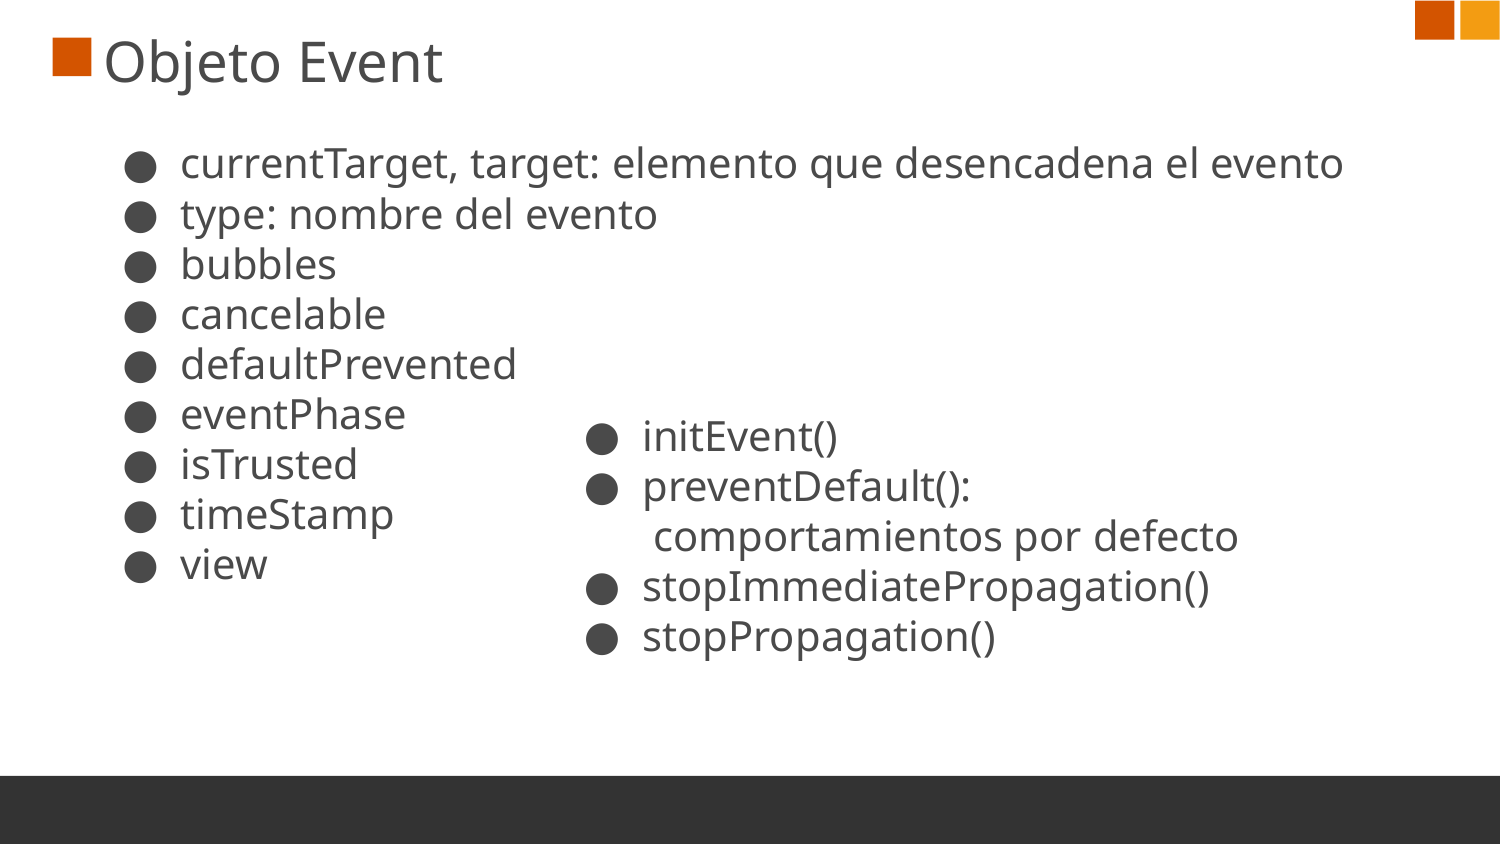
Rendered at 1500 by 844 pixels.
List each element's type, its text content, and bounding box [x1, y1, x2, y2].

list initEvent() preventDefault(): comportamientos por defecto stopImmediatePropagation() stopPropagation() [558, 400, 1280, 699]
list currentTarget, target: elemento que desencadena el evento type: nombre del evento bubbles cancelable defaultPrevented eventPhase isTrusted timeStamp view [97, 128, 1383, 609]
title Objeto Event [94, 17, 1381, 107]
